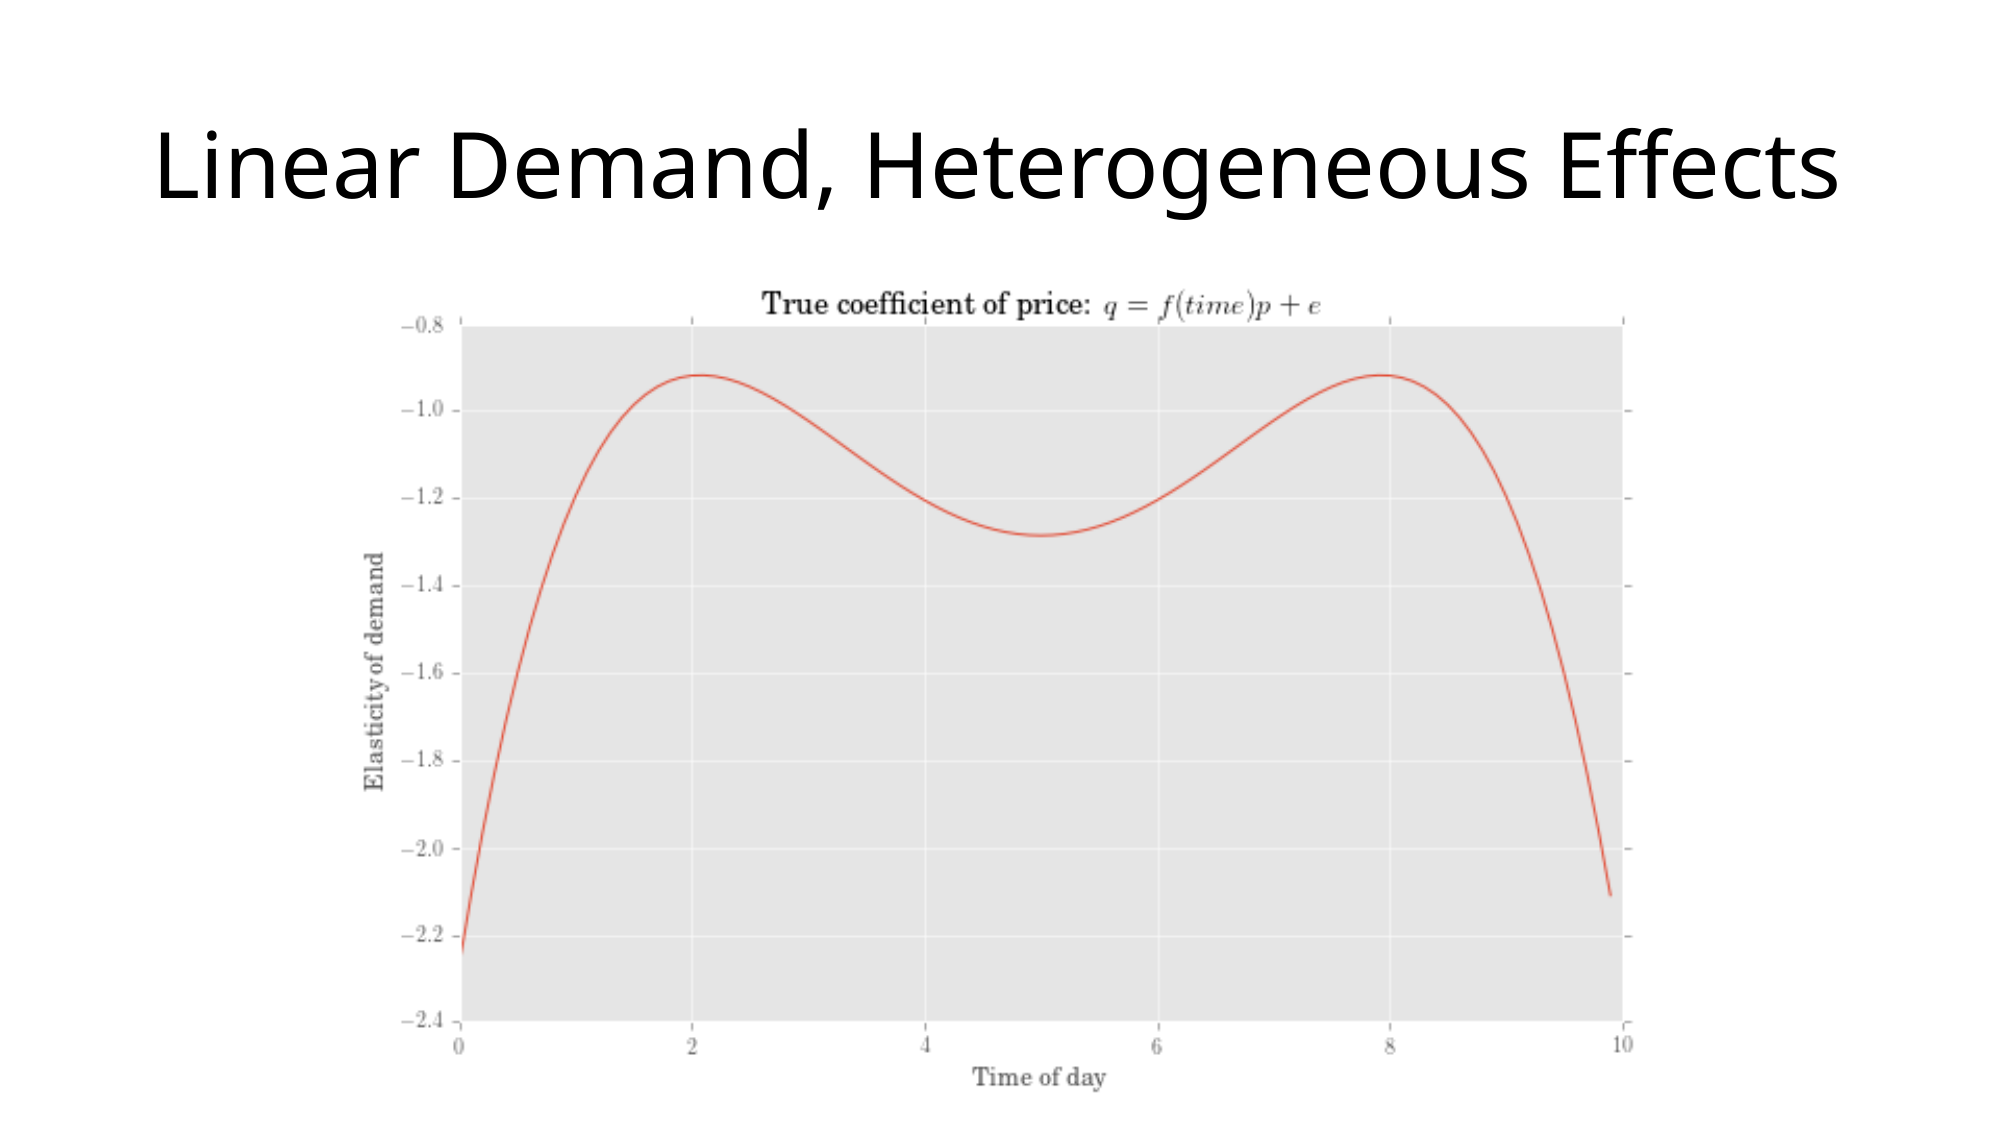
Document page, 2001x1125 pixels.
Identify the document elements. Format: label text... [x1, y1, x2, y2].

title Linear Demand, Heterogeneous Effects [137, 59, 1863, 278]
picture [352, 277, 1648, 1107]
